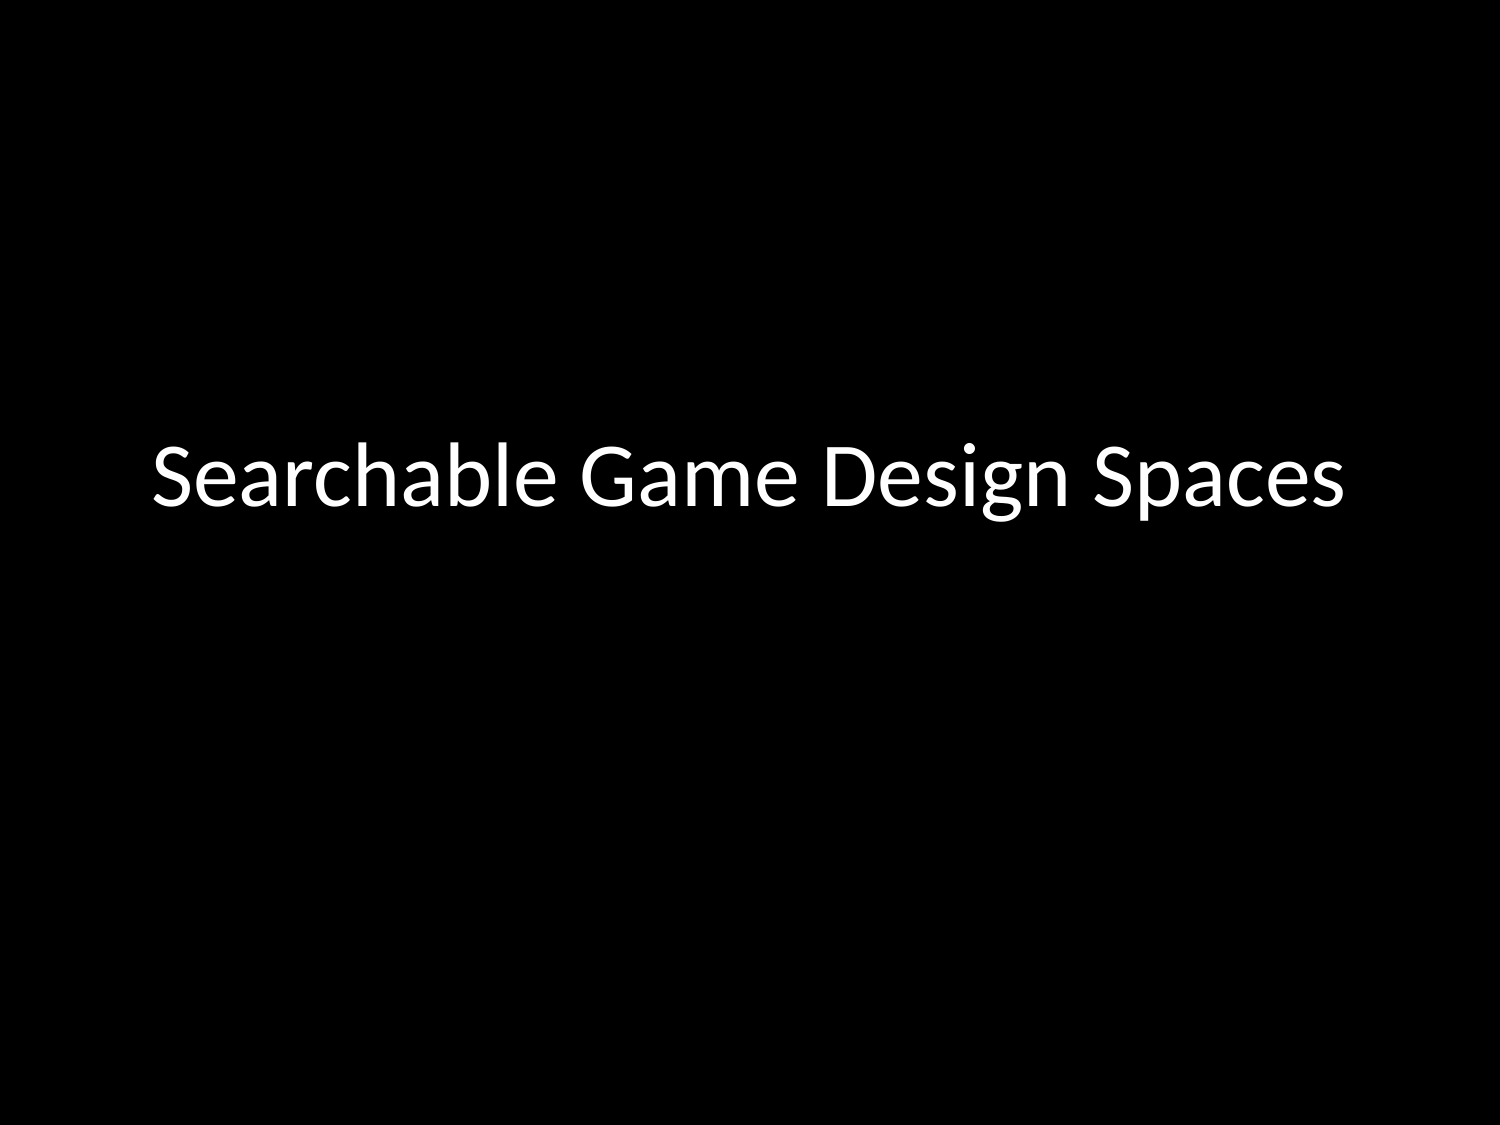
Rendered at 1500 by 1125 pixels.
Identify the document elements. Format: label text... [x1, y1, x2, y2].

title Searchable Game Design Spaces [112, 349, 1388, 591]
